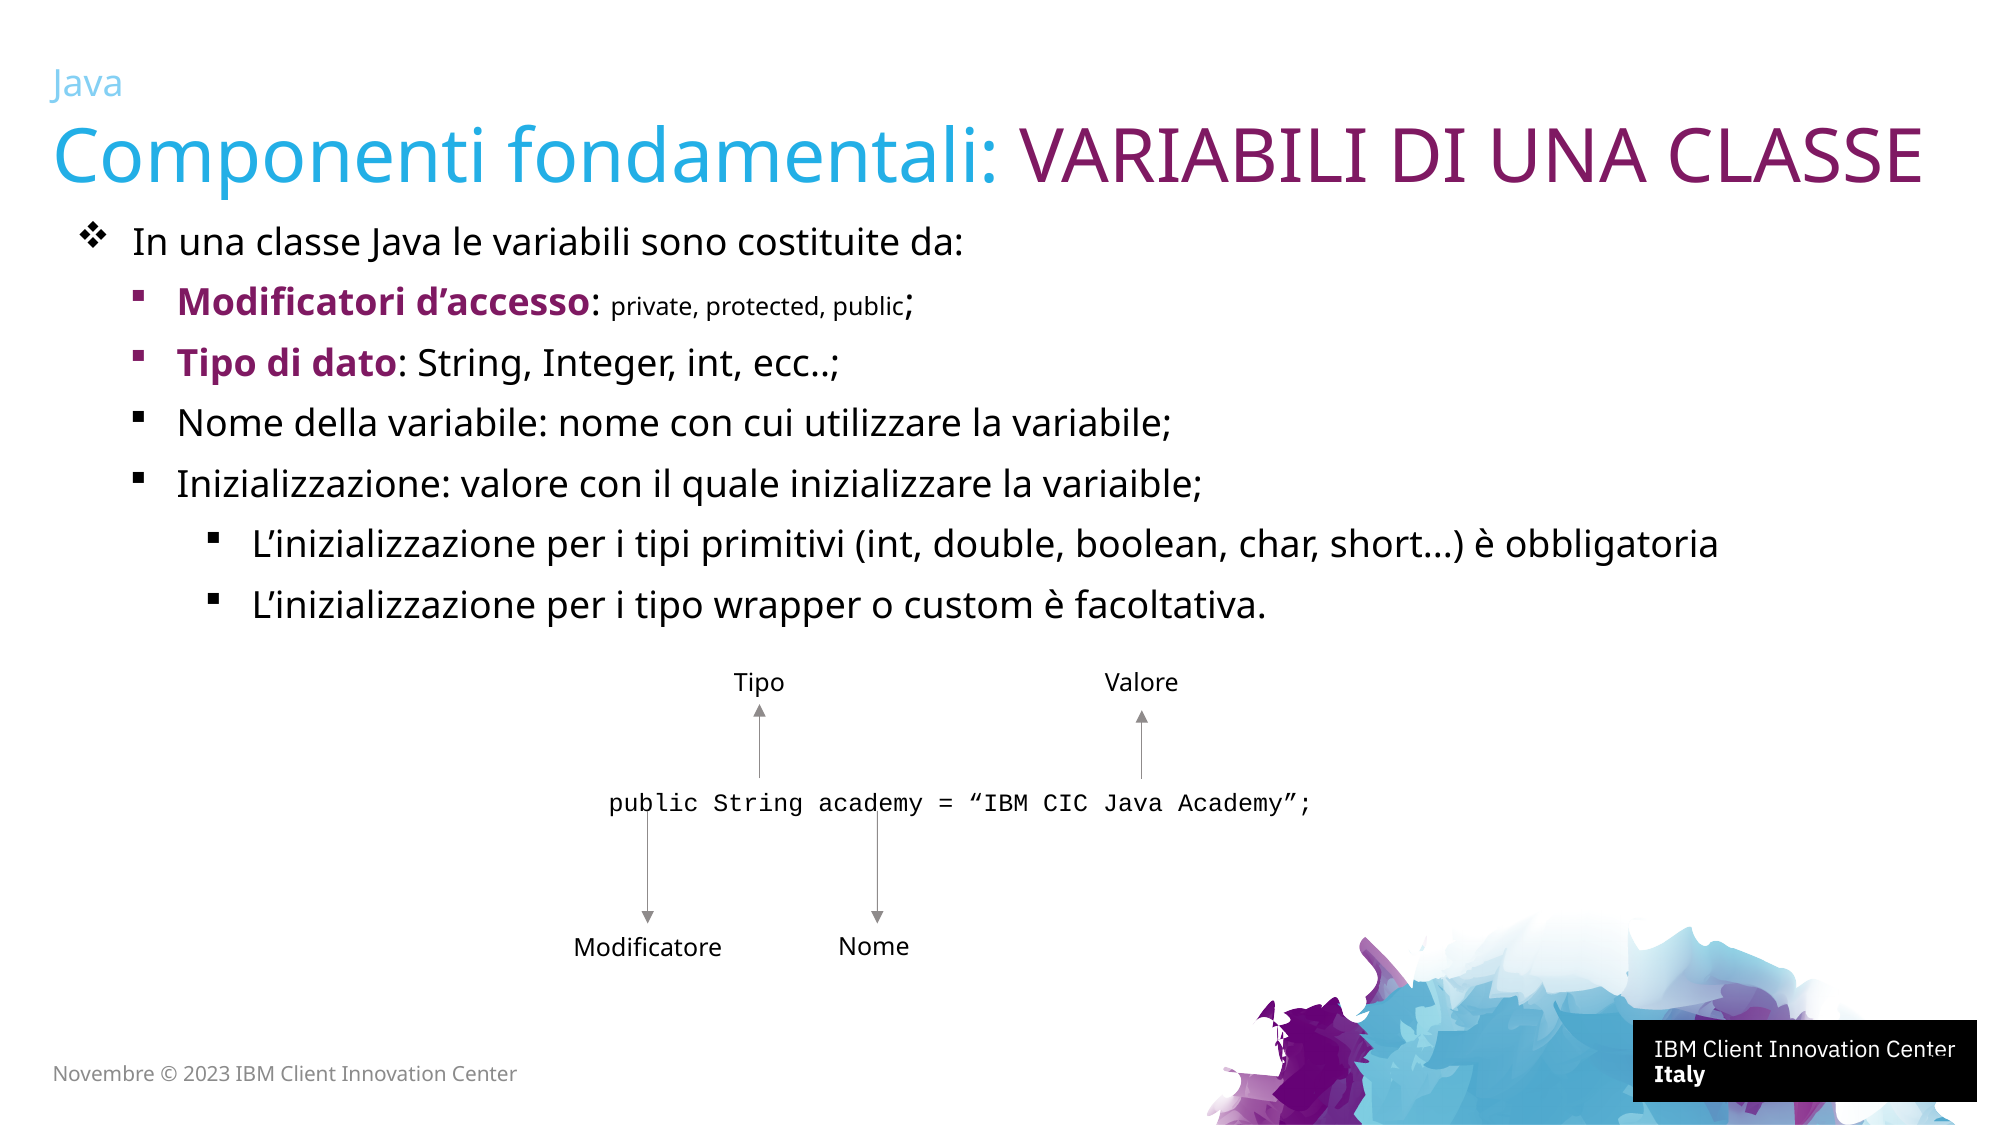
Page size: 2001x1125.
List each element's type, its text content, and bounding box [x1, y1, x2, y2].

text_box Modificatore [558, 923, 738, 969]
text_box 46 [1881, 1039, 1961, 1085]
text_box Valore [1034, 659, 1249, 705]
picture [1166, 850, 1977, 1125]
list Java [37, 56, 713, 106]
text_box Nome [820, 923, 935, 969]
text_box Tipo [712, 659, 807, 705]
text_box public String academy = “IBM CIC Java Academy”; [518, 764, 1382, 824]
footer Novembre © 2023 IBM Client Innovation Center [37, 1042, 1000, 1103]
text_box In una classe Java le variabili sono costituite da: Modificatori d’accesso: private, protected, public; Tipo di dato: String, Integer, int, ecc..; Nome della variabile: nome con cui utilizzare la variabile; Inizializzazione: valore con il quale inizializzare la variaible; L’inizializzazione per i tipi primitivi (int, double, boolean, char, short...) è obbligatoria L’inizializzazione per i tipo wrapper o custom è facoltativa. [59, 210, 1922, 633]
title Componenti fondamentali: VARIABILI DI UNA CLASSE [37, 105, 1949, 211]
